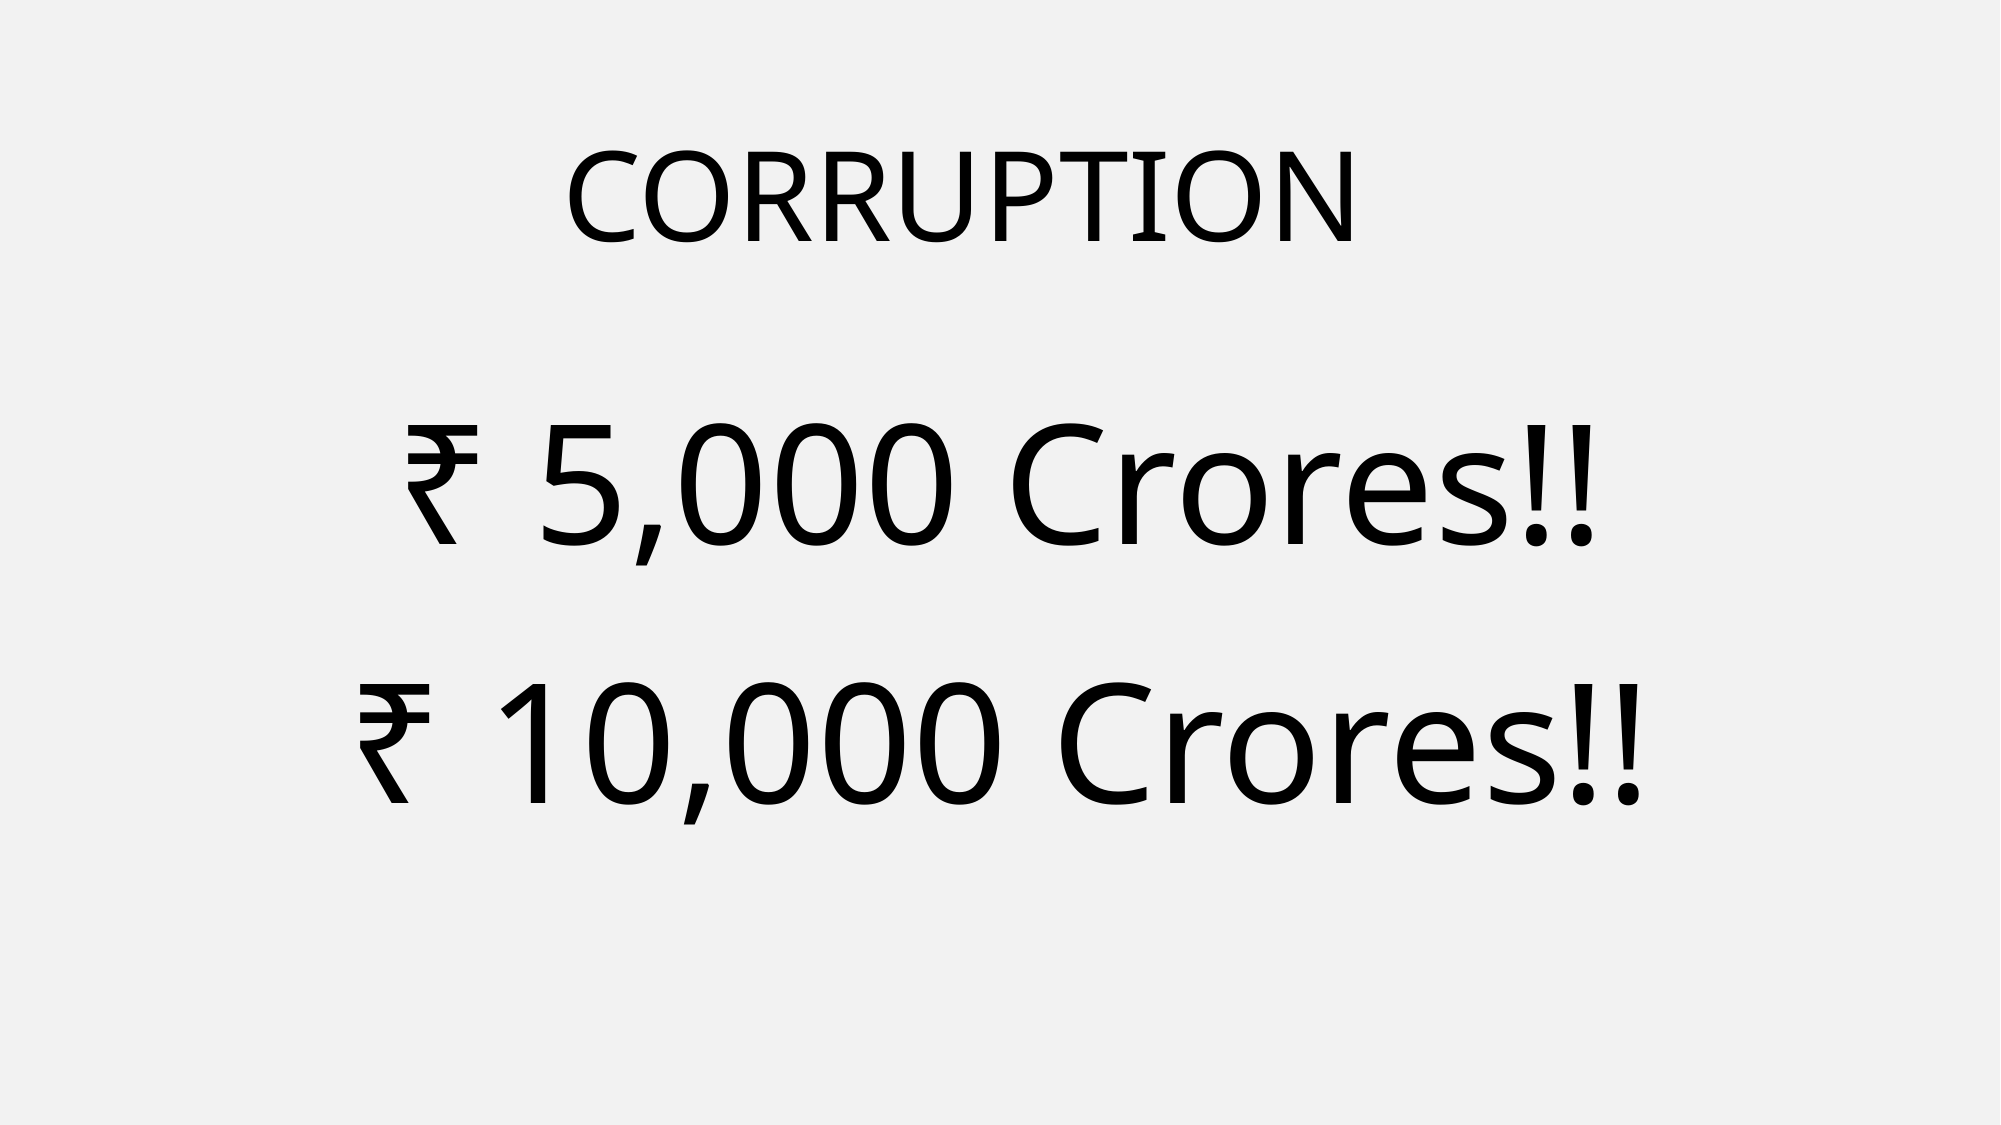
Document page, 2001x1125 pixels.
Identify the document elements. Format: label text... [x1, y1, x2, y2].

text_box ₹ 5,000 Crores!! [380, 370, 1620, 586]
text_box CORRUPTION [547, 108, 1379, 274]
text_box ₹ 10,000 Crores!! [332, 629, 1668, 844]
